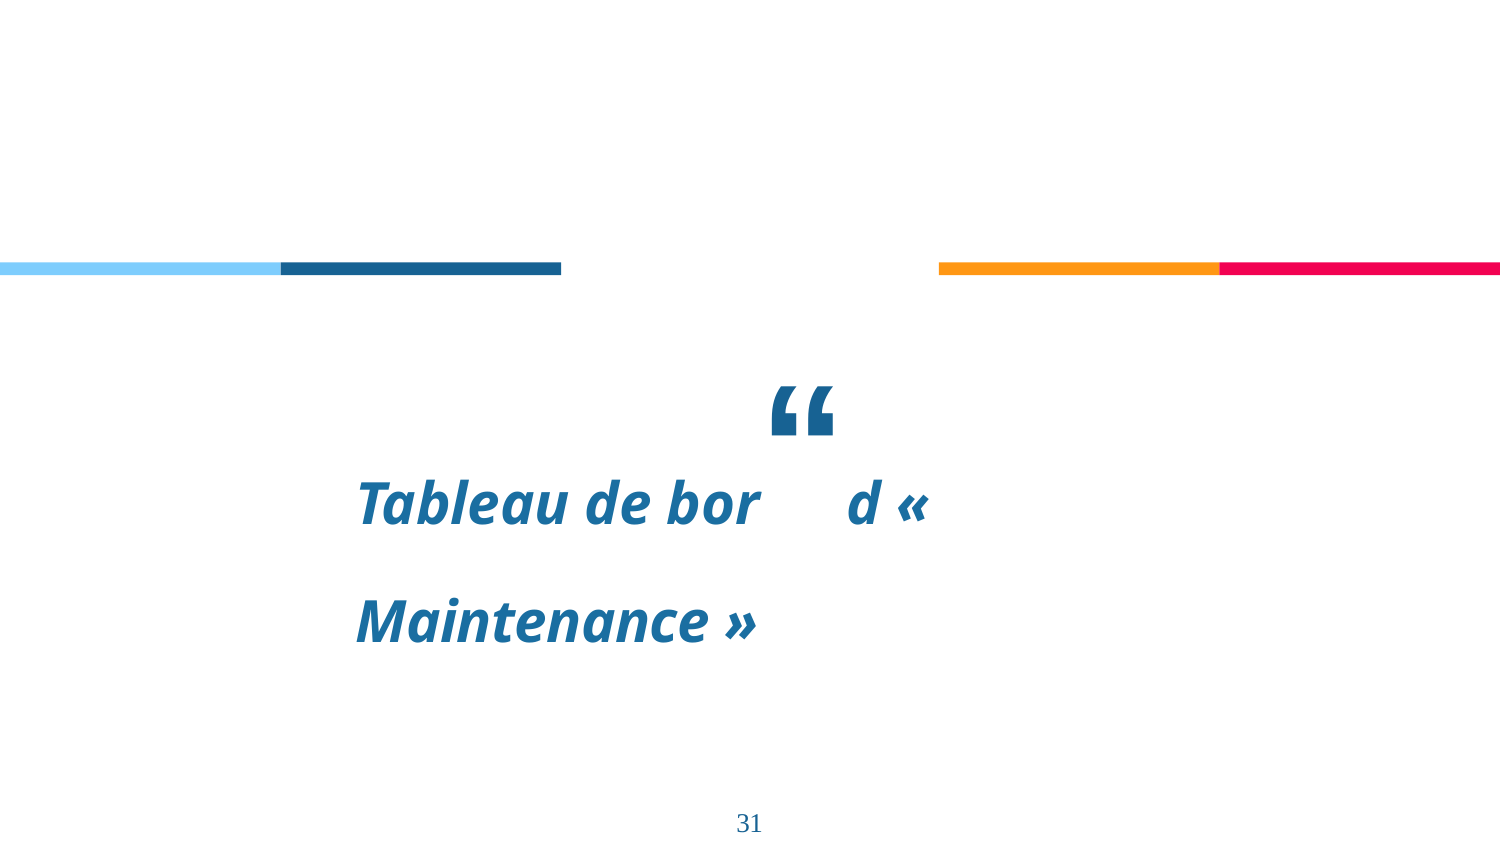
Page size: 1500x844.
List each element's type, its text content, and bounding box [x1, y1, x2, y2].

text_box 31 [734, 803, 766, 838]
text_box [938, 262, 1500, 276]
title Tableau de bor“d « Maintenance » [349, 222, 1163, 655]
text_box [0, 262, 562, 276]
